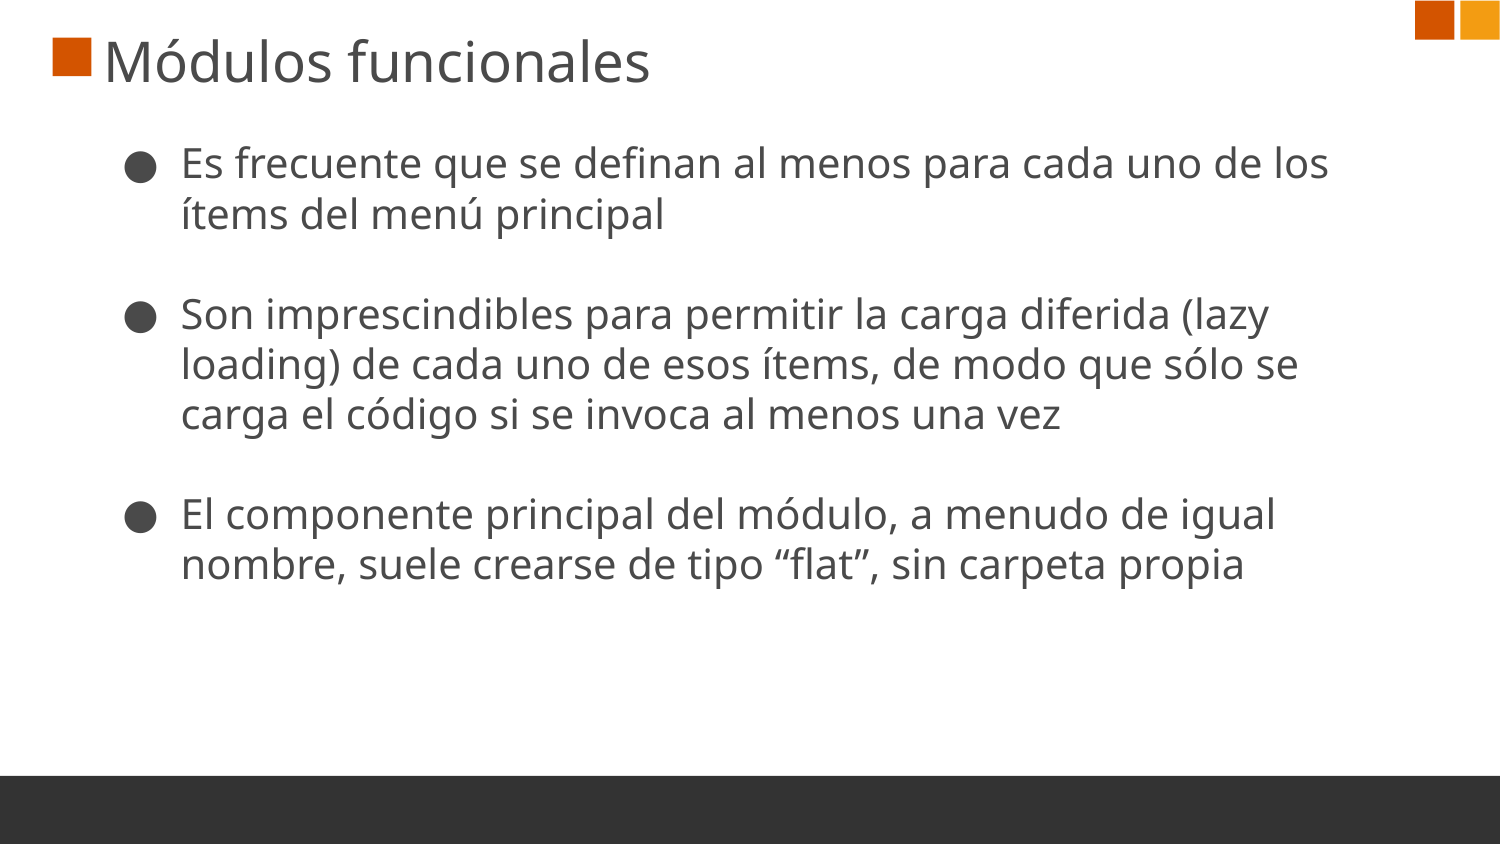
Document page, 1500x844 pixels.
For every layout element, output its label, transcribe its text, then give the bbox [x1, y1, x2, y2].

list Es frecuente que se definan al menos para cada uno de los ítems del menú principal Son imprescindibles para permitir la carga diferida (lazy loading) de cada uno de esos ítems, de modo que sólo se carga el código si se invoca al menos una vez El componente principal del módulo, a menudo de igual nombre, suele crearse de tipo “flat”, sin carpeta propia [97, 128, 1398, 611]
title Módulos funcionales [94, 17, 1381, 107]
